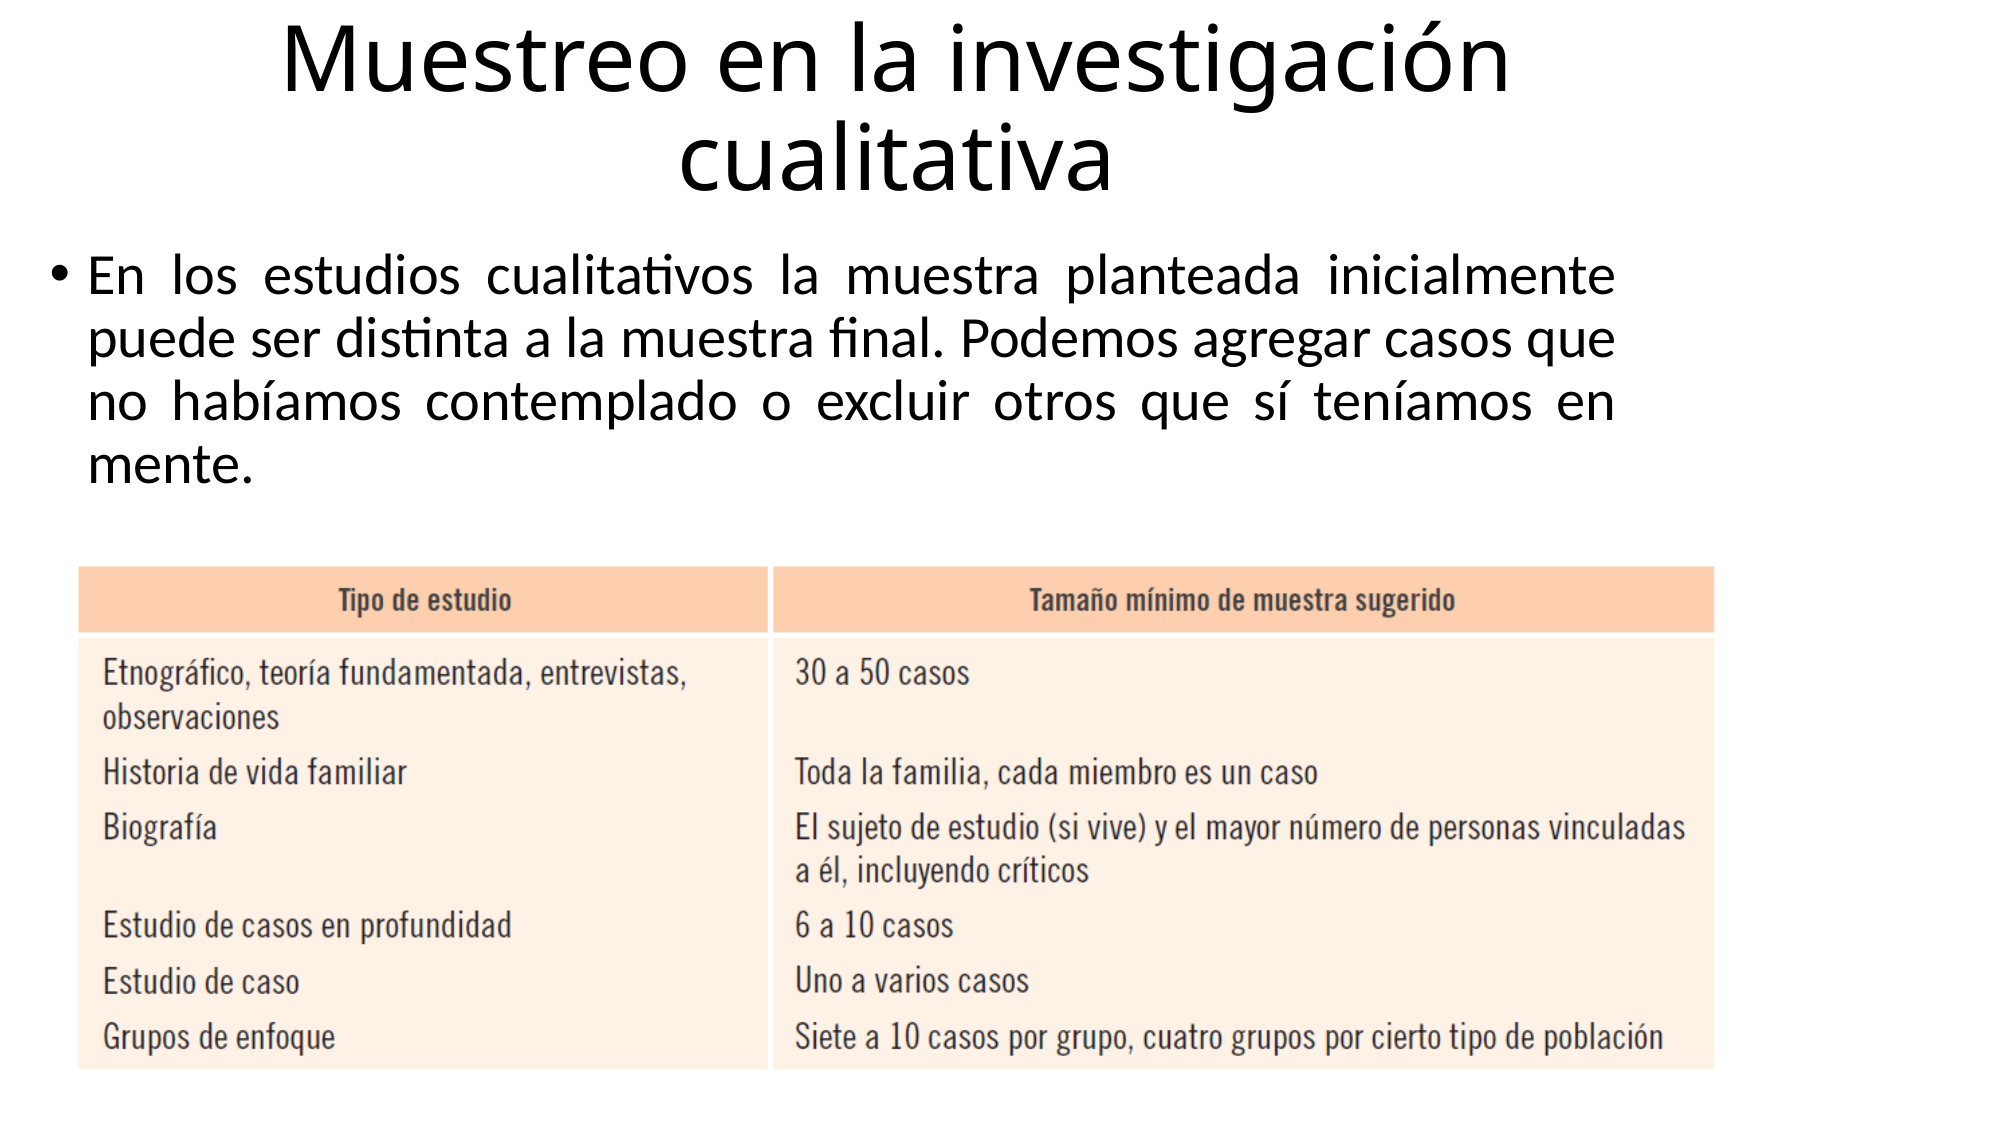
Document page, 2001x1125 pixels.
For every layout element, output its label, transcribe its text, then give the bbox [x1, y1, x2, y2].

title Muestreo en la investigación cualitativa [34, 24, 1760, 200]
picture [76, 564, 1718, 1075]
list En los estudios cualitativos la muestra planteada inicialmente puede ser distinta a la muestra final. Podemos agregar casos que no habíamos contemplado o excluir otros que sí teníamos en mente. [34, 236, 1632, 951]
